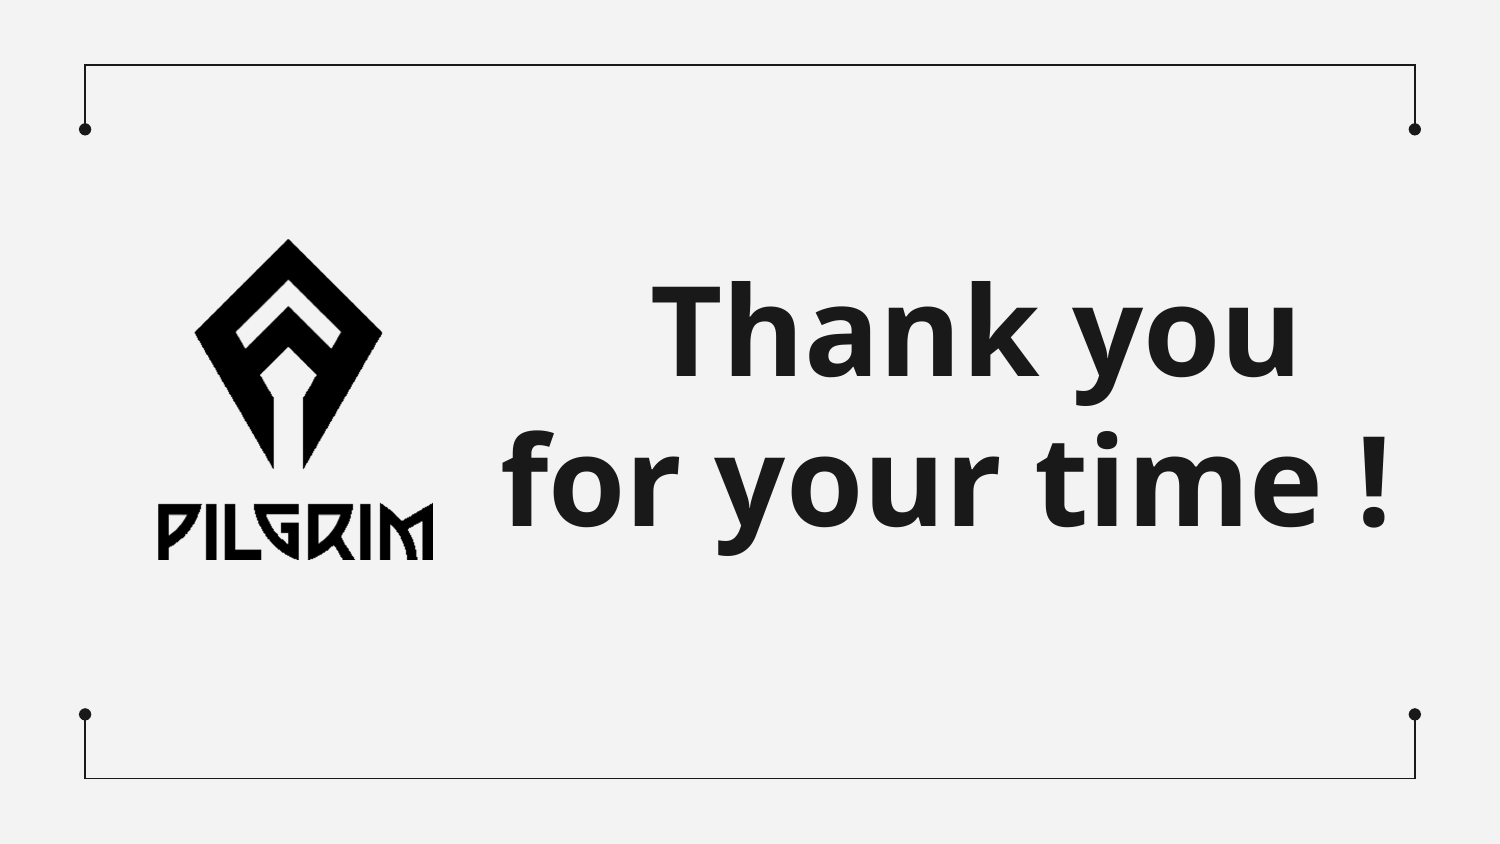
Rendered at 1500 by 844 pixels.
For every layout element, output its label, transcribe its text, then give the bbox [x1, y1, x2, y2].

title Thank you for your time ! [485, 236, 1410, 603]
picture [155, 236, 436, 563]
